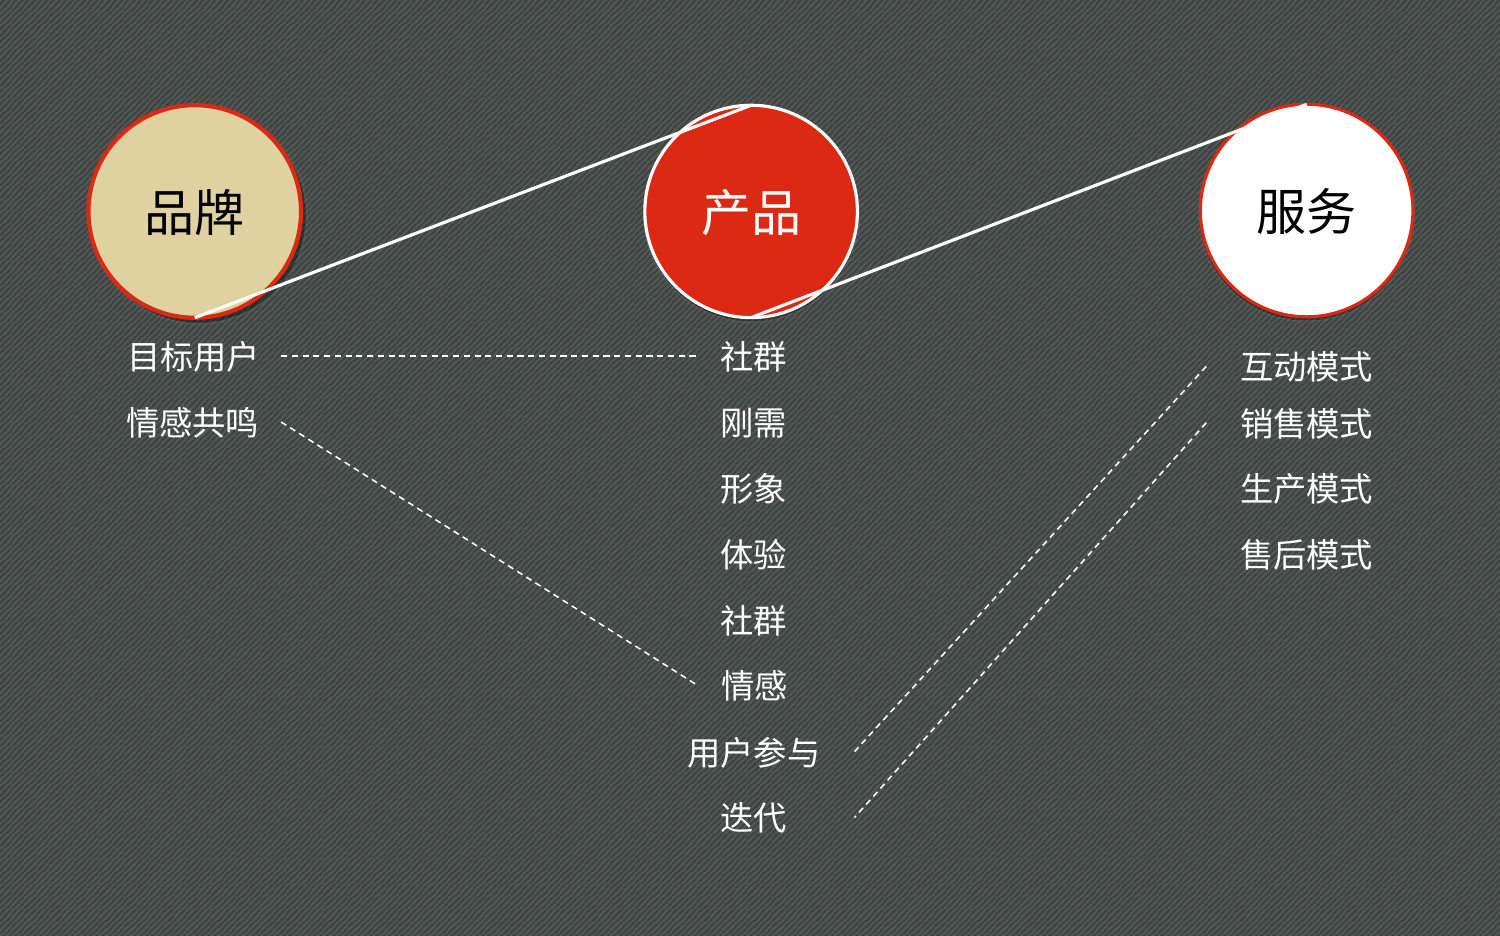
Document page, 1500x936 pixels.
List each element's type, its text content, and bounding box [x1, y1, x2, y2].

text_box 社群 [698, 592, 810, 648]
text_box 社群 [698, 328, 810, 384]
text_box 迭代 [653, 790, 855, 845]
text_box 目标用户 [106, 328, 281, 384]
text_box 情感 [698, 658, 811, 713]
text_box 生产模式 [1207, 460, 1407, 516]
text_box 服务 [1200, 104, 1413, 317]
text_box 售后模式 [1207, 526, 1407, 582]
text_box 产品 [644, 105, 858, 318]
text_box 形象 [698, 460, 810, 516]
text_box 品牌 [88, 105, 302, 318]
picture [0, 0, 1500, 936]
text_box 销售模式 [1207, 395, 1407, 451]
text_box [854, 366, 1207, 423]
text_box 情感共鸣 [103, 394, 282, 450]
text_box 体验 [698, 526, 810, 582]
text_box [854, 423, 1207, 819]
text_box 用户参与 [653, 724, 854, 779]
text_box 互动模式 [1206, 339, 1407, 394]
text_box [281, 422, 698, 687]
text_box 刚需 [698, 394, 810, 450]
